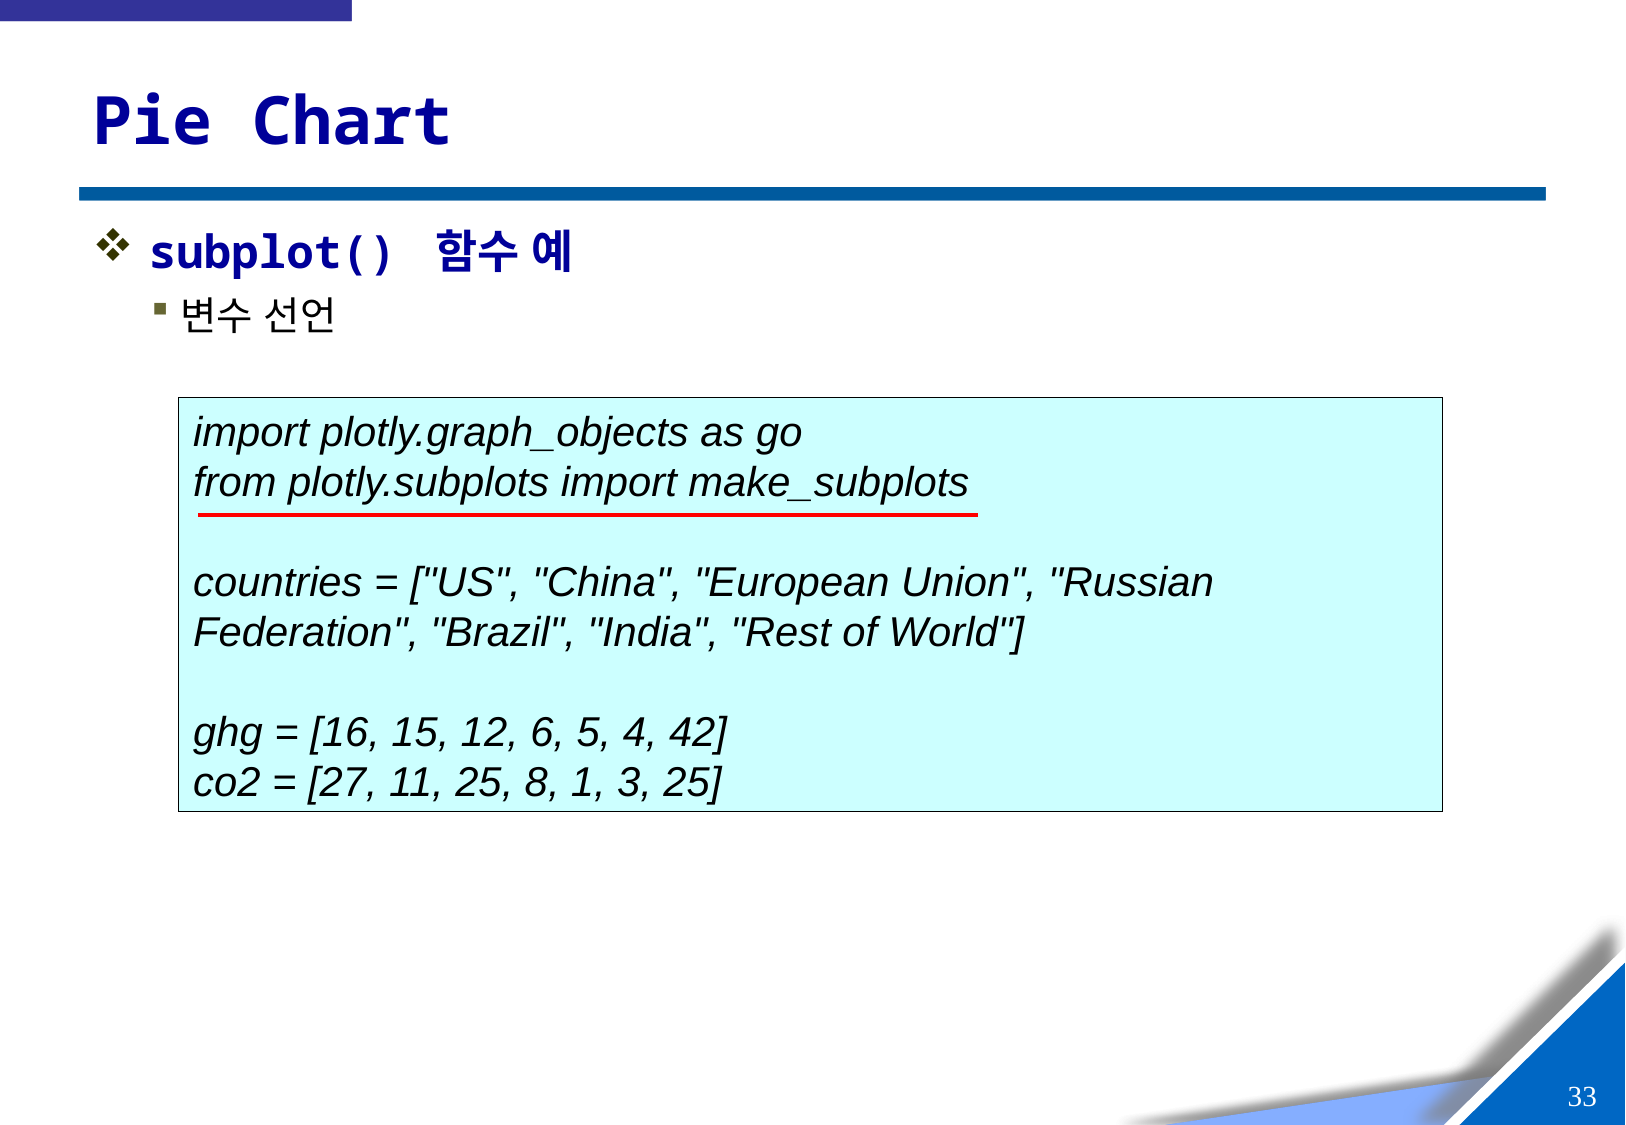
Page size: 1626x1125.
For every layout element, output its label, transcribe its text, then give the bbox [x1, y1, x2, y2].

list subplot() 함수 예 변수 선언 [77, 215, 1544, 1077]
text_box import plotly.graph_objects as go from plotly.subplots import make_subplots countries = ["US", "China", "European Union", "Russian Federation", "Brazil", "India", "Rest of World"] ghg = [16, 15, 12, 6, 5, 4, 42] co2 = [27, 11, 25, 8, 1, 3, 25] [178, 397, 1443, 812]
slide_number 32 [1567, 1076, 1605, 1113]
title Pie Chart [77, 59, 1544, 177]
